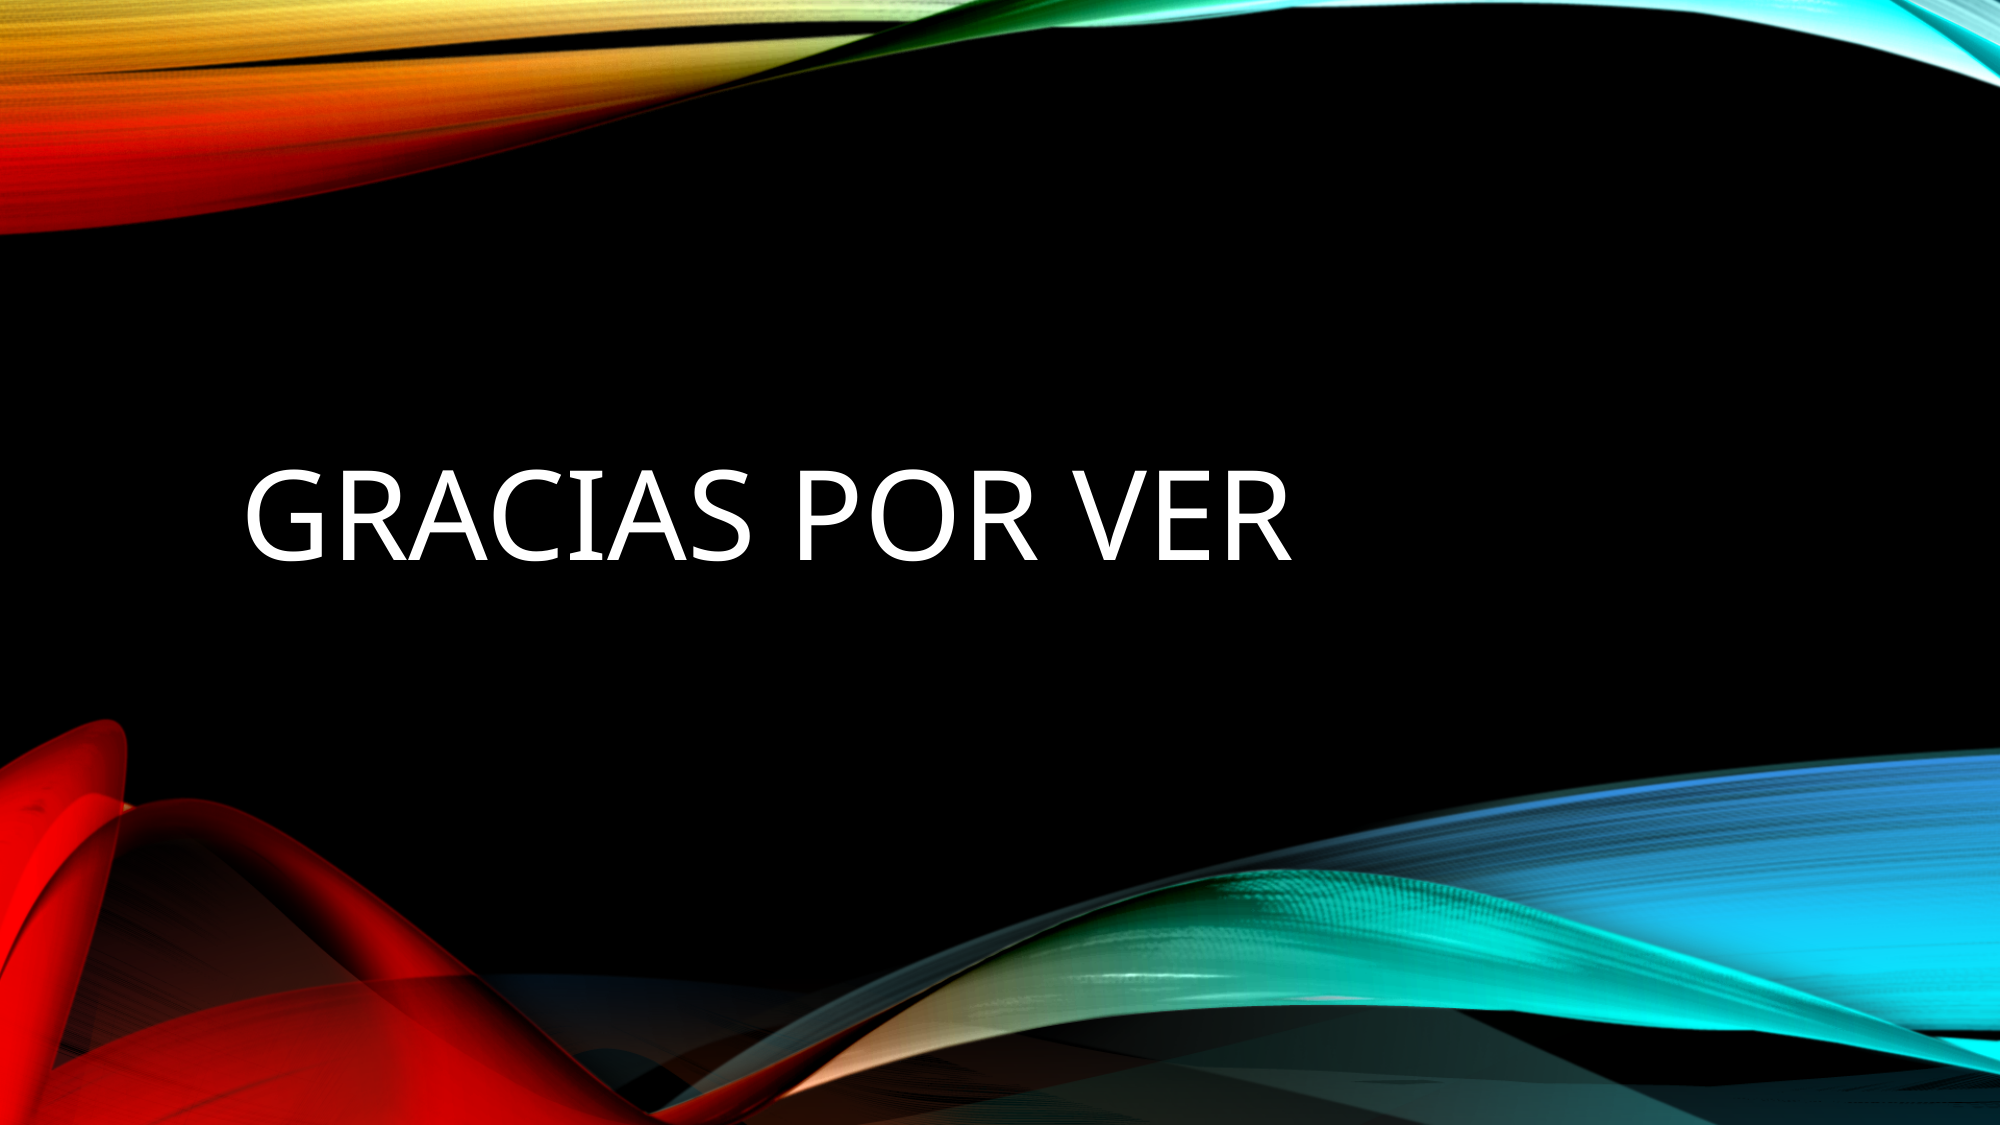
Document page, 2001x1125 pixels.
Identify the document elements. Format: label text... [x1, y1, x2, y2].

picture [0, 717, 2000, 1125]
title Gracias por ver [225, 295, 1775, 596]
picture [0, 0, 2000, 237]
